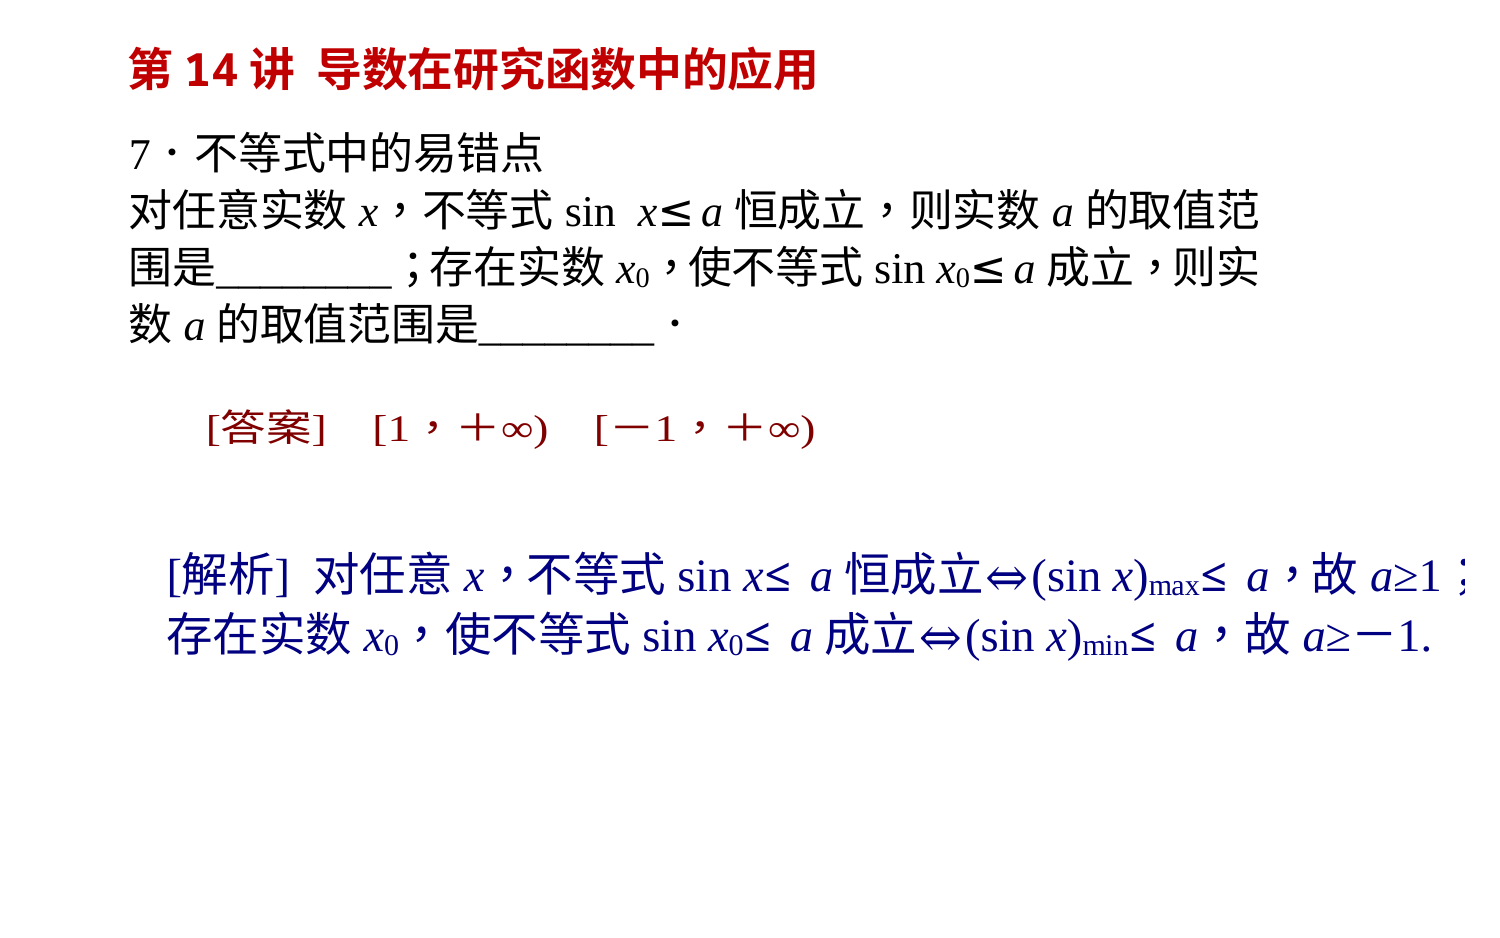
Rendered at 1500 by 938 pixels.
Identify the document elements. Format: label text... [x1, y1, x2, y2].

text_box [114, 402, 1235, 551]
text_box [128, 124, 1263, 380]
text_box 第14讲 导数在研究函数中的应用 [112, 35, 1211, 101]
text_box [166, 544, 1468, 729]
